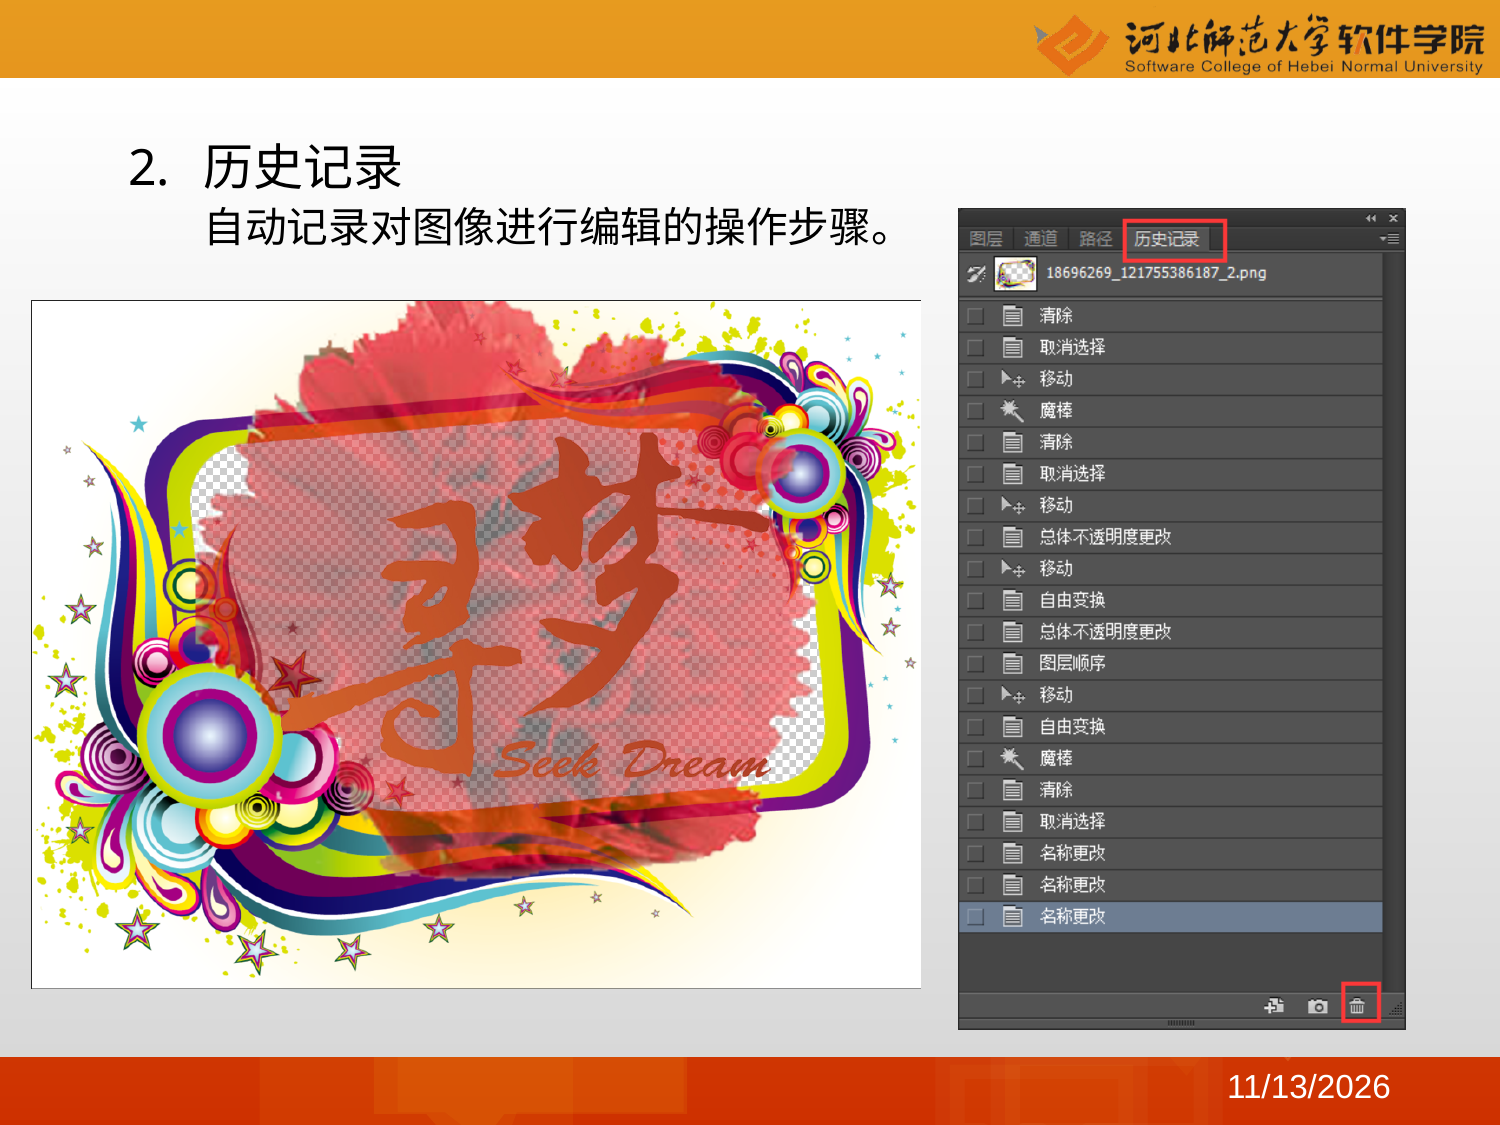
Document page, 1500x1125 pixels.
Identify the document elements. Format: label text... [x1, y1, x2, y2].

picture [1119, 6, 1500, 78]
picture [1028, 4, 1112, 78]
picture [958, 208, 1406, 1030]
picture [31, 300, 921, 989]
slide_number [1055, 1058, 1406, 1113]
text_box 2. 历史记录 自动记录对图像进行编辑的操作步骤。 [113, 122, 1365, 259]
